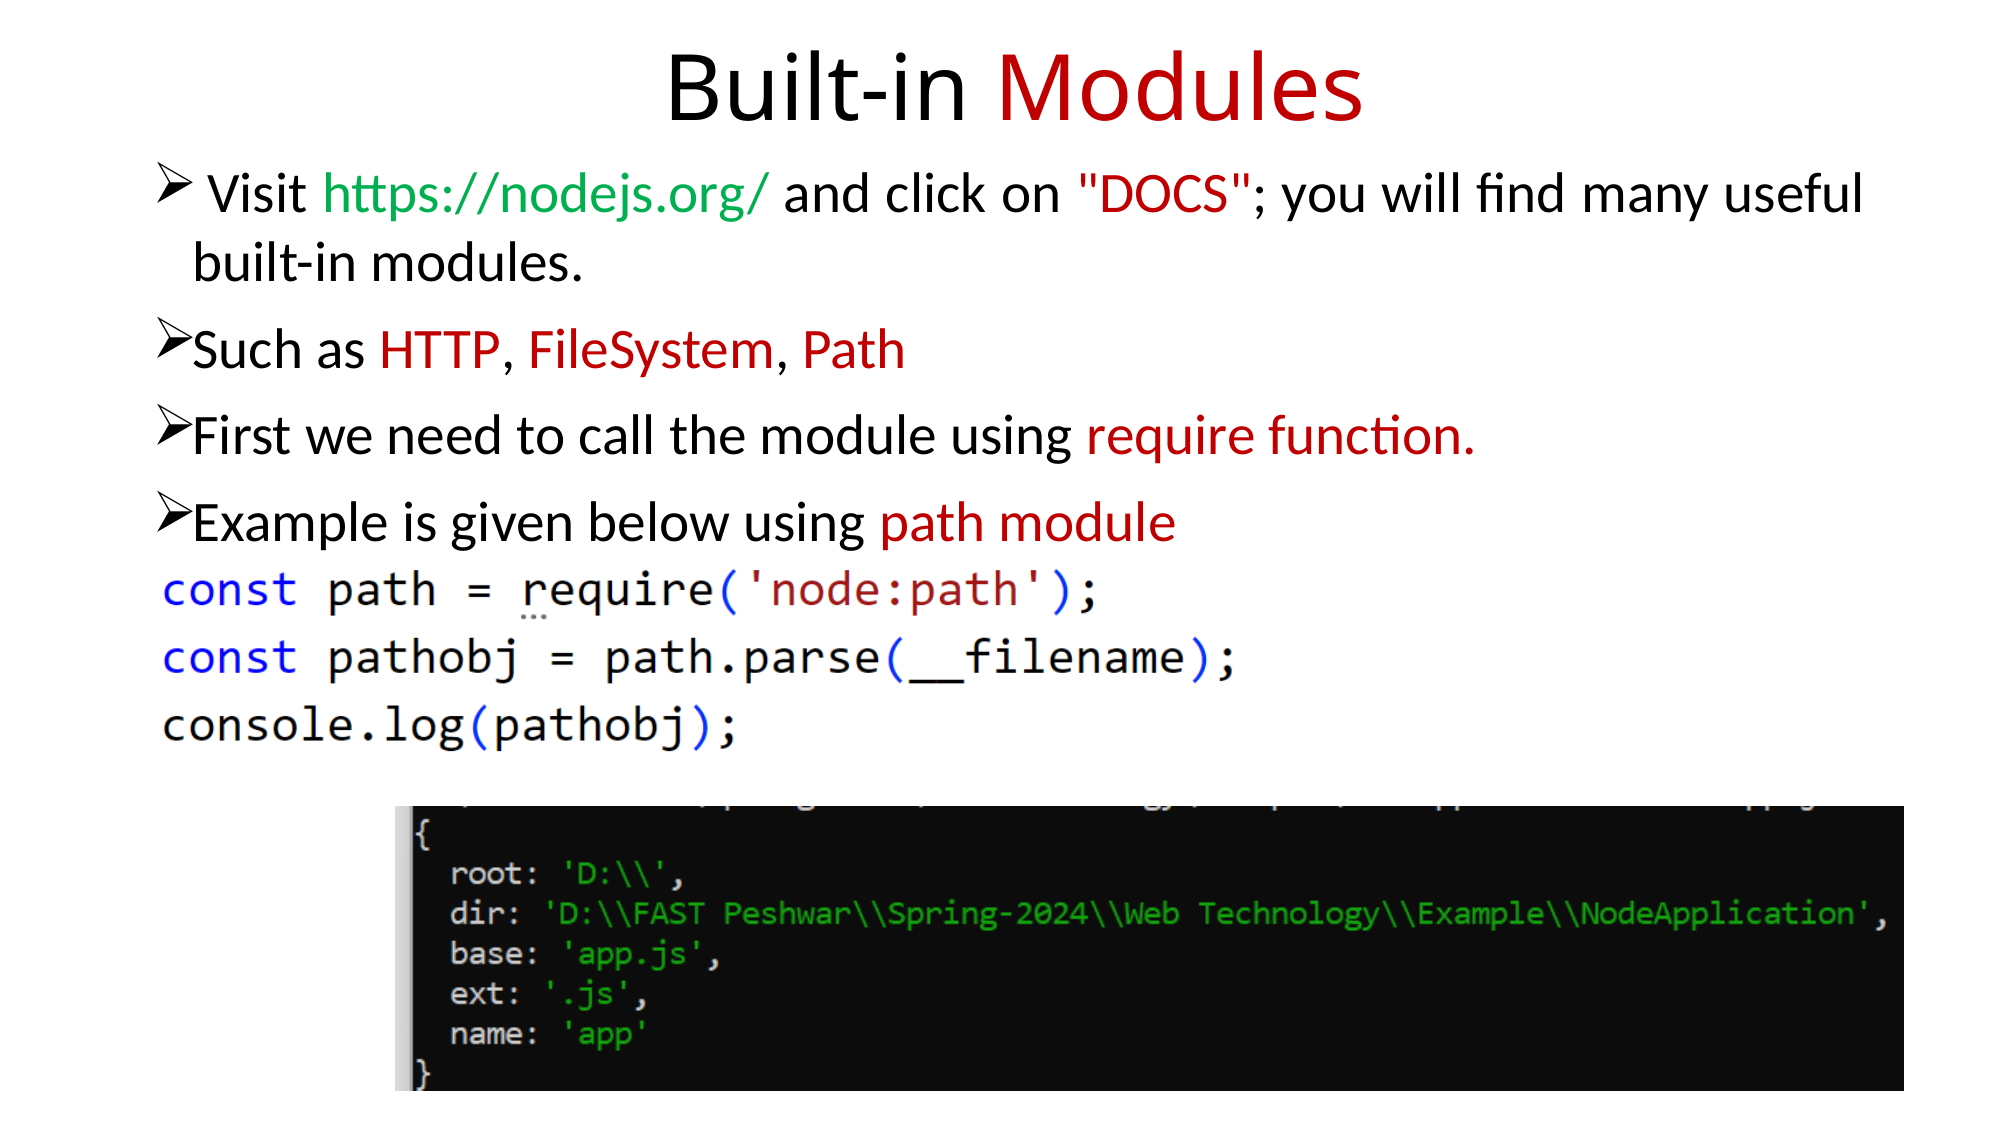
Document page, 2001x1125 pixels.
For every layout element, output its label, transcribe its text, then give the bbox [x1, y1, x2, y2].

picture [394, 806, 1904, 1091]
picture [129, 562, 1282, 786]
list Visit https://nodejs.org/ and click on "DOCS"; you will find many useful built-in modules. Such as HTTP, FileSystem, Path First we need to call the module using require function. Example is given below using path module [137, 147, 1881, 563]
title Built-in Modules [152, 25, 1878, 147]
